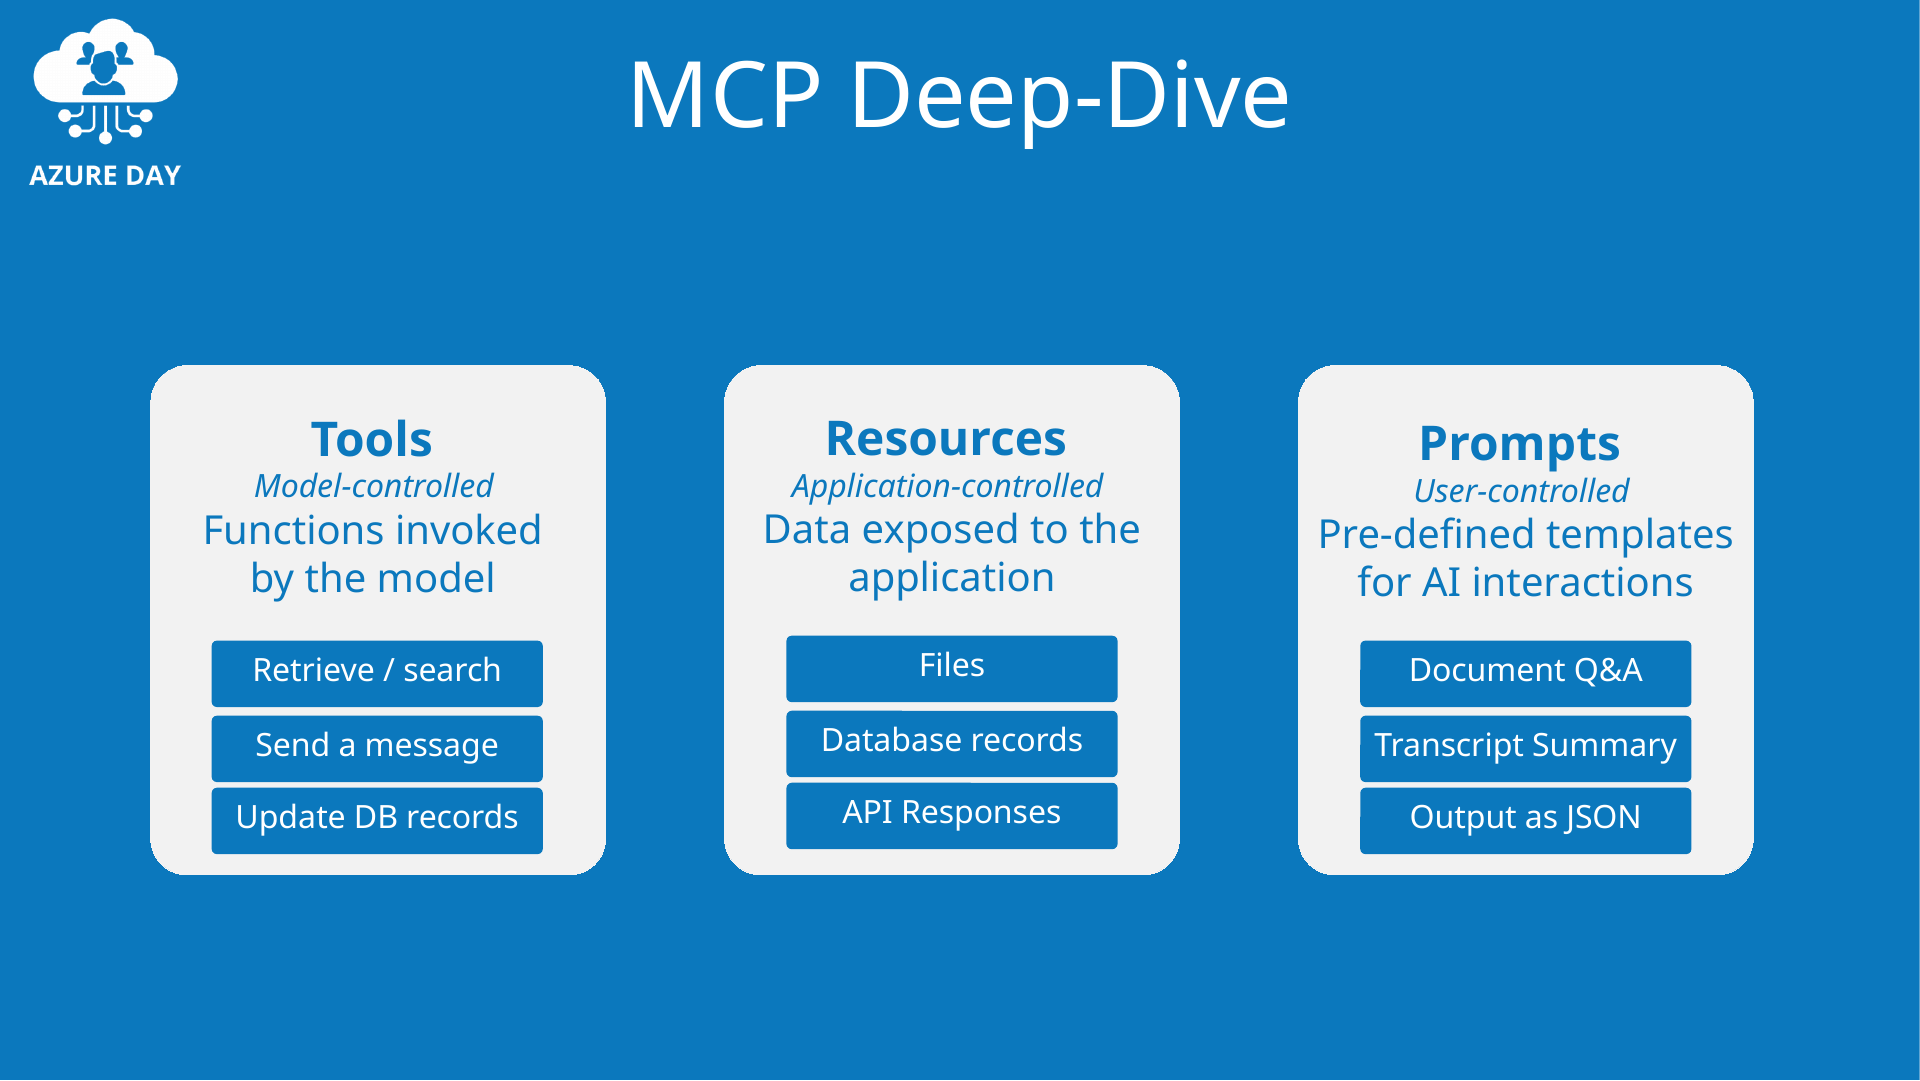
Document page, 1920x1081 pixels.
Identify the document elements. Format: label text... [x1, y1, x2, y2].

title MCP Deep-Dive [92, 40, 1828, 158]
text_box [724, 365, 1180, 875]
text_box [1298, 365, 1754, 875]
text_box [150, 365, 606, 875]
picture [0, 0, 210, 207]
